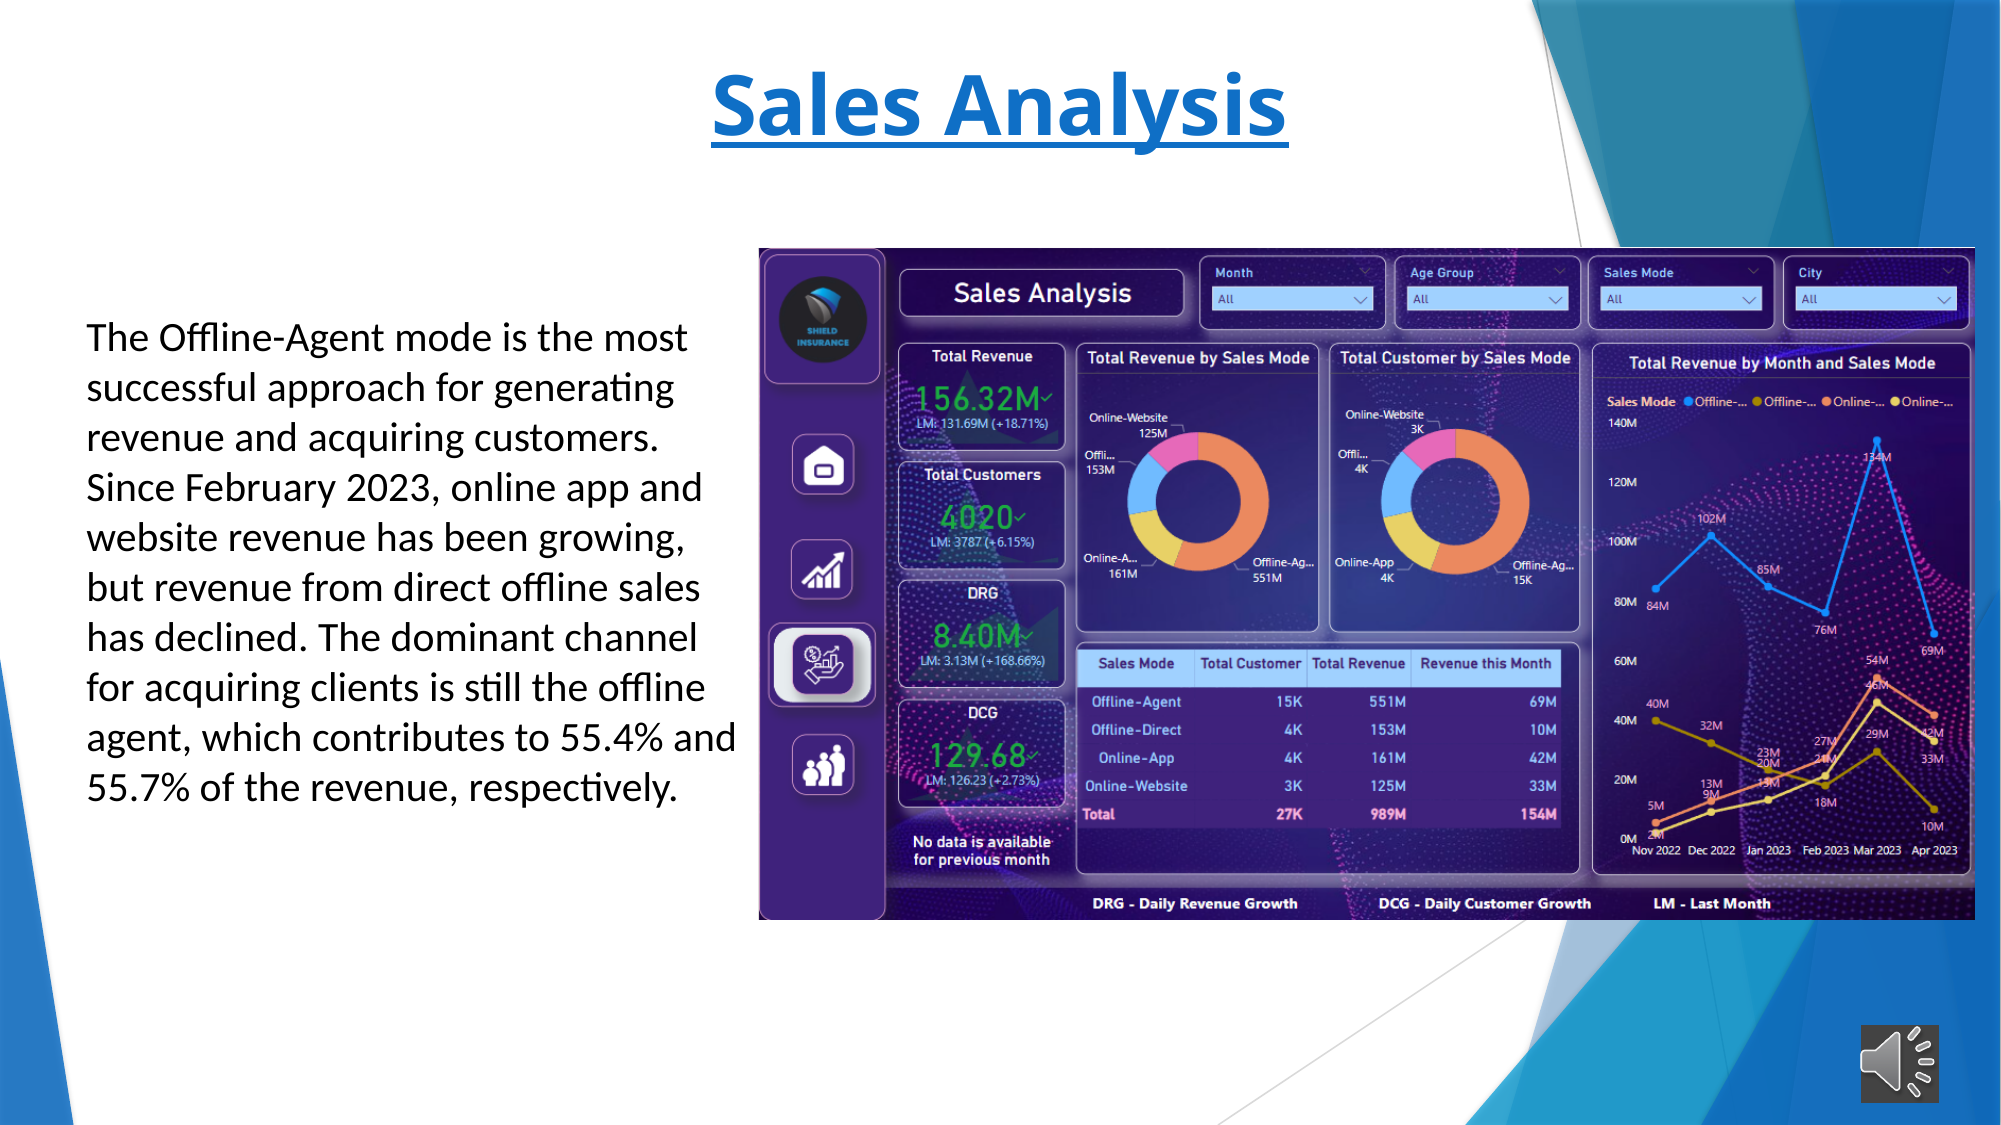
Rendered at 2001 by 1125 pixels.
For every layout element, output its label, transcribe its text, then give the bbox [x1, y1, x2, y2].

title Sales Analysis [294, 44, 1706, 196]
text_box The Offline-Agent mode is the most successful approach for generating revenue and acquiring customers. Since February 2023, online app and website revenue has been growing, but revenue from direct offline sales has declined. The dominant channel for acquiring clients is still the offline agent, which contributes to 55.4% and 55.7% of the revenue, respectively. [71, 302, 752, 818]
picture [757, 247, 1975, 921]
picture [1859, 1023, 1941, 1105]
